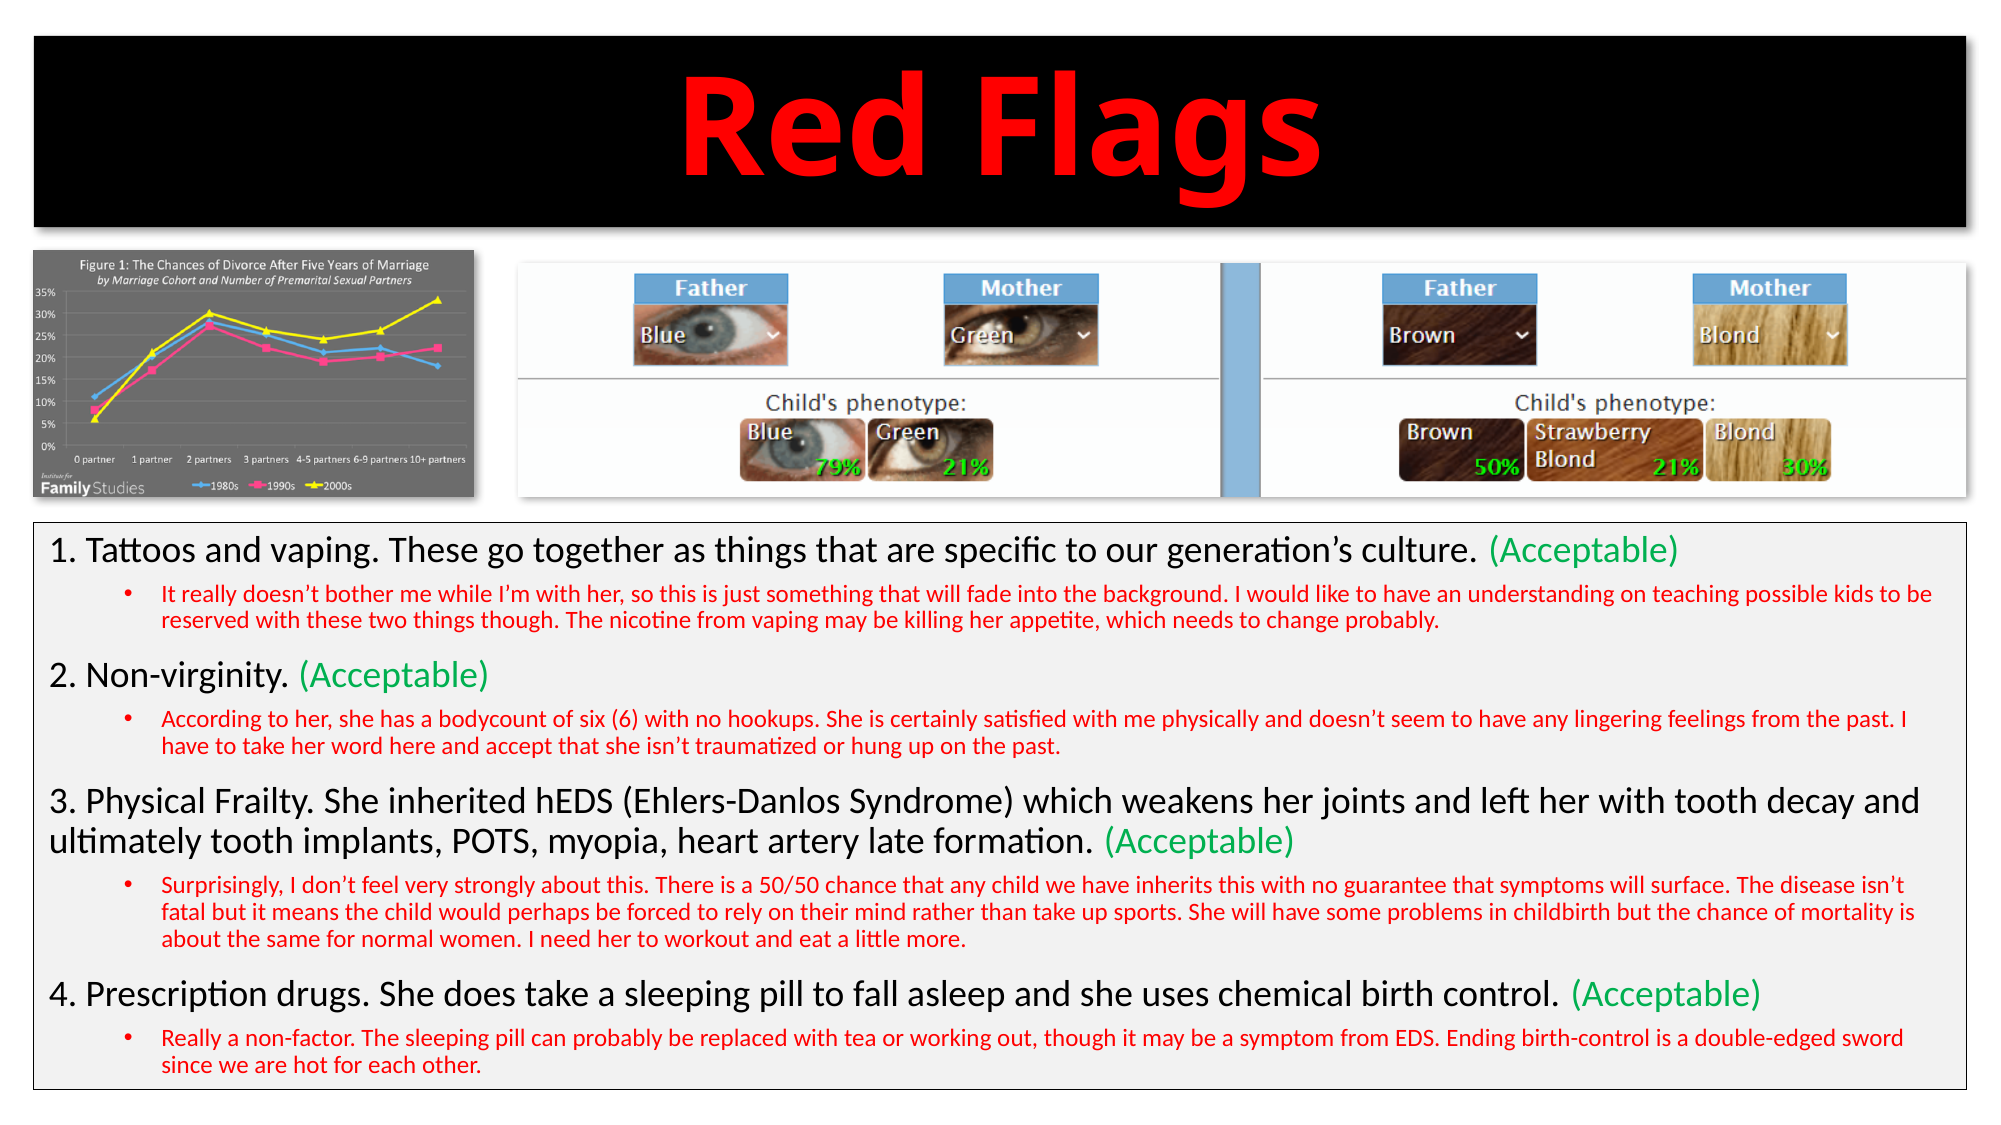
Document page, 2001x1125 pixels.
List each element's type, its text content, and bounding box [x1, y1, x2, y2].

picture [517, 263, 1967, 497]
list 1. Tattoos and vaping. These go together as things that are specific to our generation’s culture. (Acceptable) It really doesn’t bother me while I’m with her, so this is just something that will fade into the background. I would like to have an understanding on teaching possible kids to be reserved with these two things though. The nicotine from vaping may be killing her appetite, which needs to change probably. 2. Non-virginity. (Acceptable) According to her, she has a bodycount of six (6) with no hookups. She is certainly satisfied with me physically and doesn’t seem to have any lingering feelings from the past. I have to take her word here and accept that she isn’t traumatized or hung up on the past. 3. Physical Frailty. She inherited hEDS (Ehlers-Danlos Syndrome) which weakens her joints and left her with tooth decay and ultimately tooth implants, POTS, myopia, heart artery late formation. (Acceptable) Surprisingly, I don’t feel very strongly about this. There is a 50/50 chance that any child we have inherits this with no guarantee that symptoms will surface. The disease isn’t fatal but it means the child would perhaps be forced to rely on their mind rather than take up sports. She will have some problems in childbirth but the chance of mortality is about the same for normal women. I need her to workout and eat a little more. 4. Prescription drugs. She does take a sleeping pill to fall asleep and she uses chemical birth control. (Acceptable) Really a non-factor. The sleeping pill can probably be replaced with tea or working out, though it may be a symptom from EDS. Ending birth-control is a double-edged sword since we are hot for each other. [33, 522, 1967, 1090]
picture [33, 250, 474, 497]
title Red Flags [33, 35, 1967, 228]
